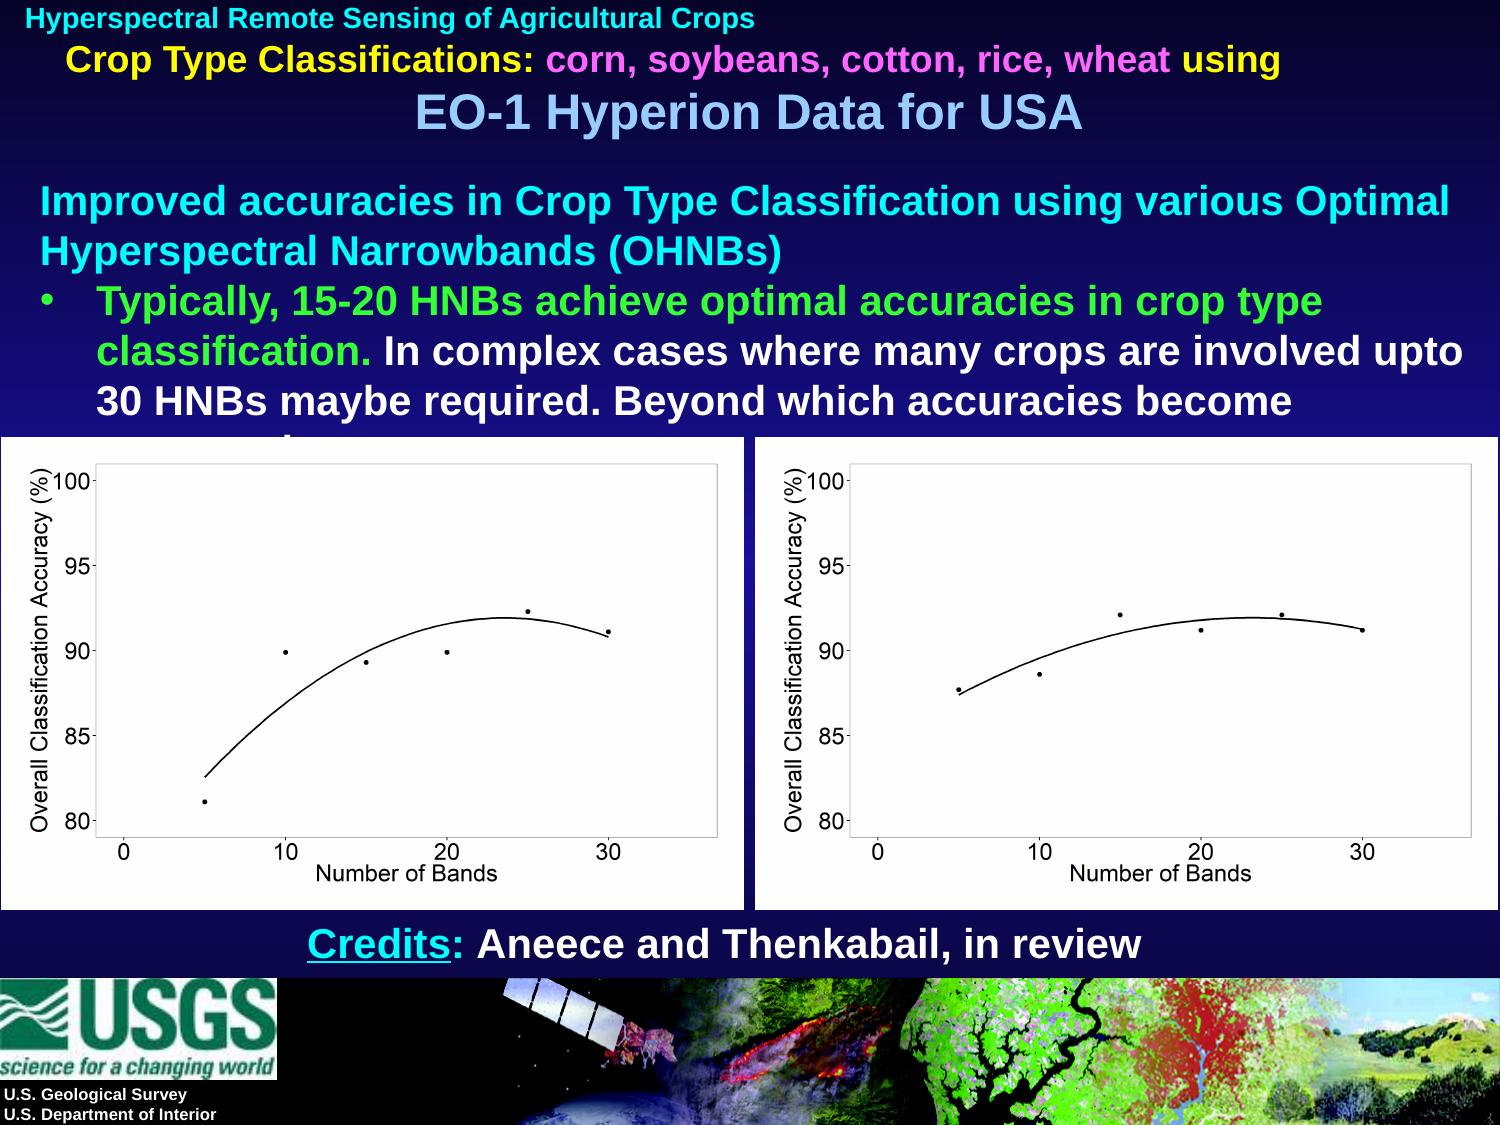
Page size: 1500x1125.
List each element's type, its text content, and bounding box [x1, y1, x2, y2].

text_box Improved accuracies in Crop Type Classification using various Optimal Hyperspectral Narrowbands (OHNBs) Typically, 15-20 HNBs achieve optimal accuracies in crop type classification. In complex cases where many crops are involved upto 30 HNBs maybe required. Beyond which accuracies become asymptotic [24, 257, 1486, 444]
picture [1, 437, 745, 910]
text_box U.S. Geological Survey U.S. Department of Interior [0, 1076, 516, 1125]
picture [0, 977, 1500, 1125]
picture [755, 437, 1498, 910]
text_box Credits: Aneece and Thenkabail, in review [292, 909, 1189, 975]
text_box Hyperspectral Remote Sensing of Agricultural Crops Crop Type Classifications: corn, soybeans, cotton, rice, wheat using EO-1 Hyperion Data for USA [7, 0, 1492, 257]
